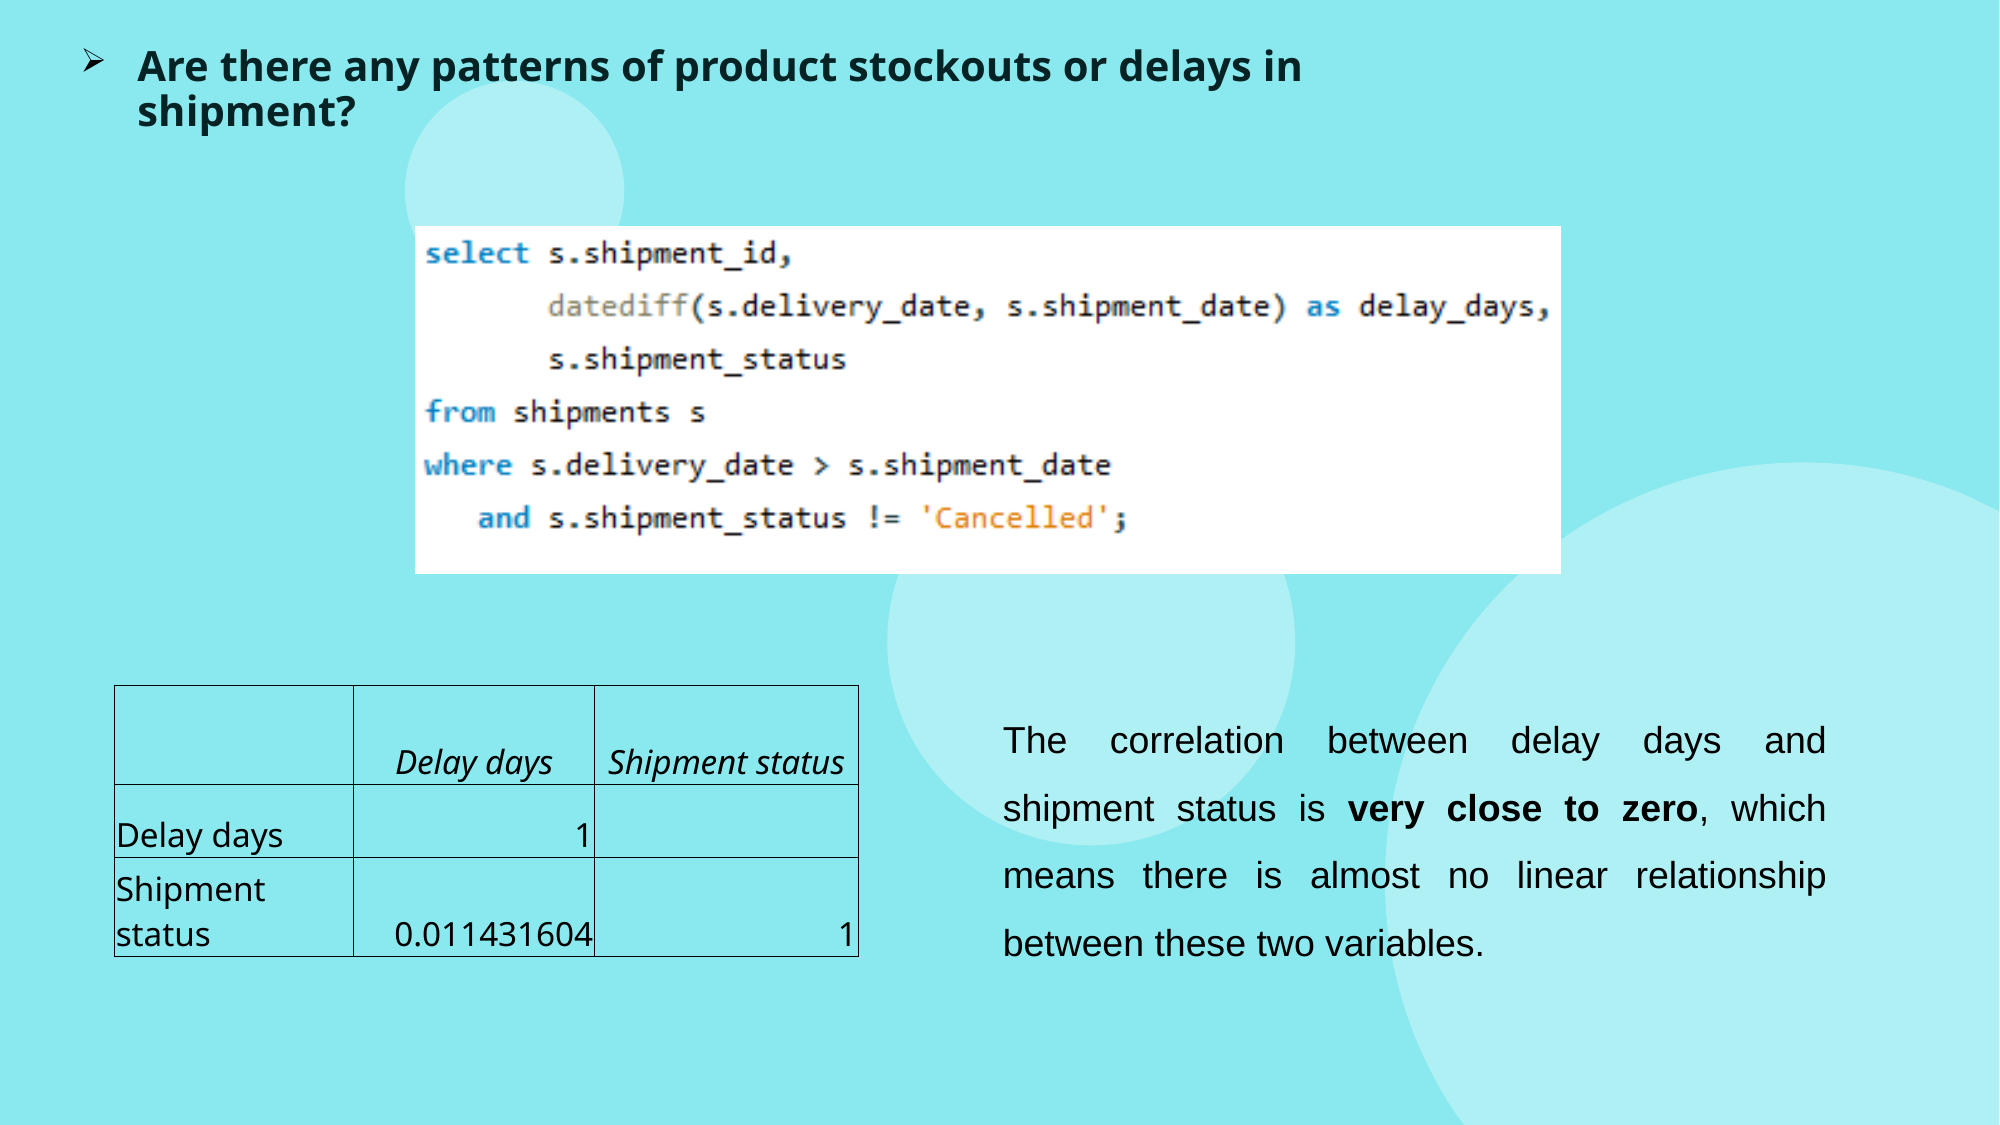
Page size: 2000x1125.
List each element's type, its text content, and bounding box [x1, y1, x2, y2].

table_cell 0.011431604 [354, 858, 594, 956]
table_cell 1 [595, 858, 858, 956]
table_cell Delay days [115, 785, 353, 857]
table_cell Shipment status [115, 858, 353, 956]
table_header Delay days [354, 686, 594, 784]
table_header Shipment status [595, 686, 858, 784]
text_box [987, 651, 1842, 991]
table_header [115, 686, 353, 784]
table_cell [595, 785, 858, 857]
table_cell 1 [354, 785, 594, 857]
list Are there any patterns of product stockouts or delays in shipment? [80, 30, 1451, 149]
picture [415, 226, 1561, 574]
